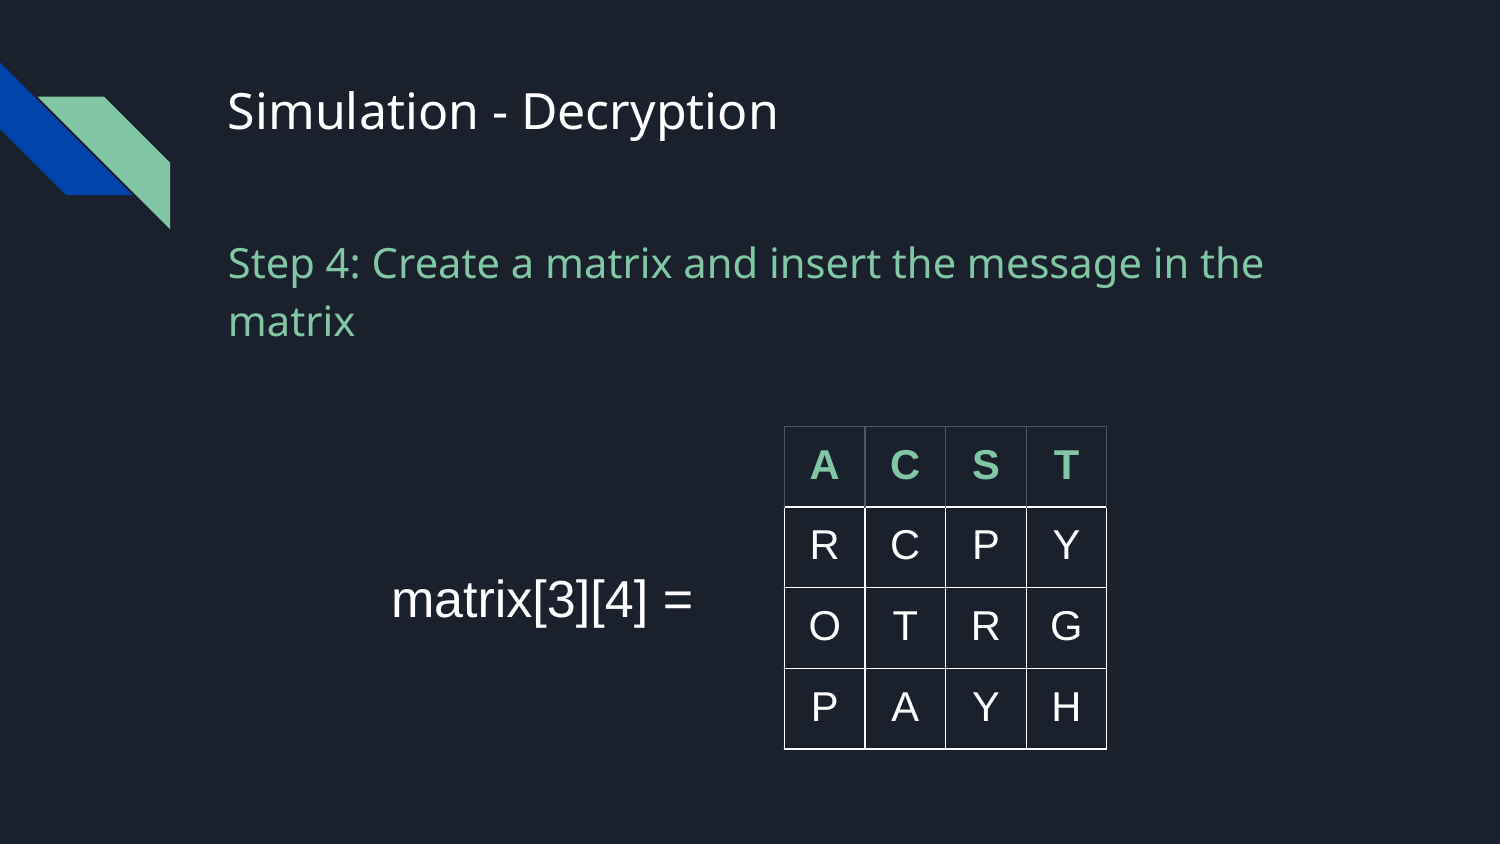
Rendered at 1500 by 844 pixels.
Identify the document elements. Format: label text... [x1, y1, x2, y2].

table_cell [946, 588, 1026, 668]
table_cell [1027, 588, 1106, 668]
table_cell [785, 669, 864, 748]
table_cell [946, 508, 1026, 587]
table_cell [1027, 669, 1106, 748]
table_header C [866, 427, 945, 506]
table_cell [785, 588, 864, 668]
text_box Step 4: Create a matrix and insert the message in the matrix [212, 214, 1359, 360]
table_header S [946, 427, 1026, 506]
table_cell [866, 588, 945, 668]
table_header A [785, 427, 864, 506]
table_header T [1027, 427, 1106, 506]
table_cell [946, 669, 1026, 748]
table_cell [866, 669, 945, 748]
table_cell [866, 508, 945, 587]
title Simulation - Decryption [212, 64, 1368, 215]
table_cell [785, 508, 864, 587]
text_box matrix[3][4] = [376, 541, 784, 643]
table_cell [1027, 508, 1106, 587]
